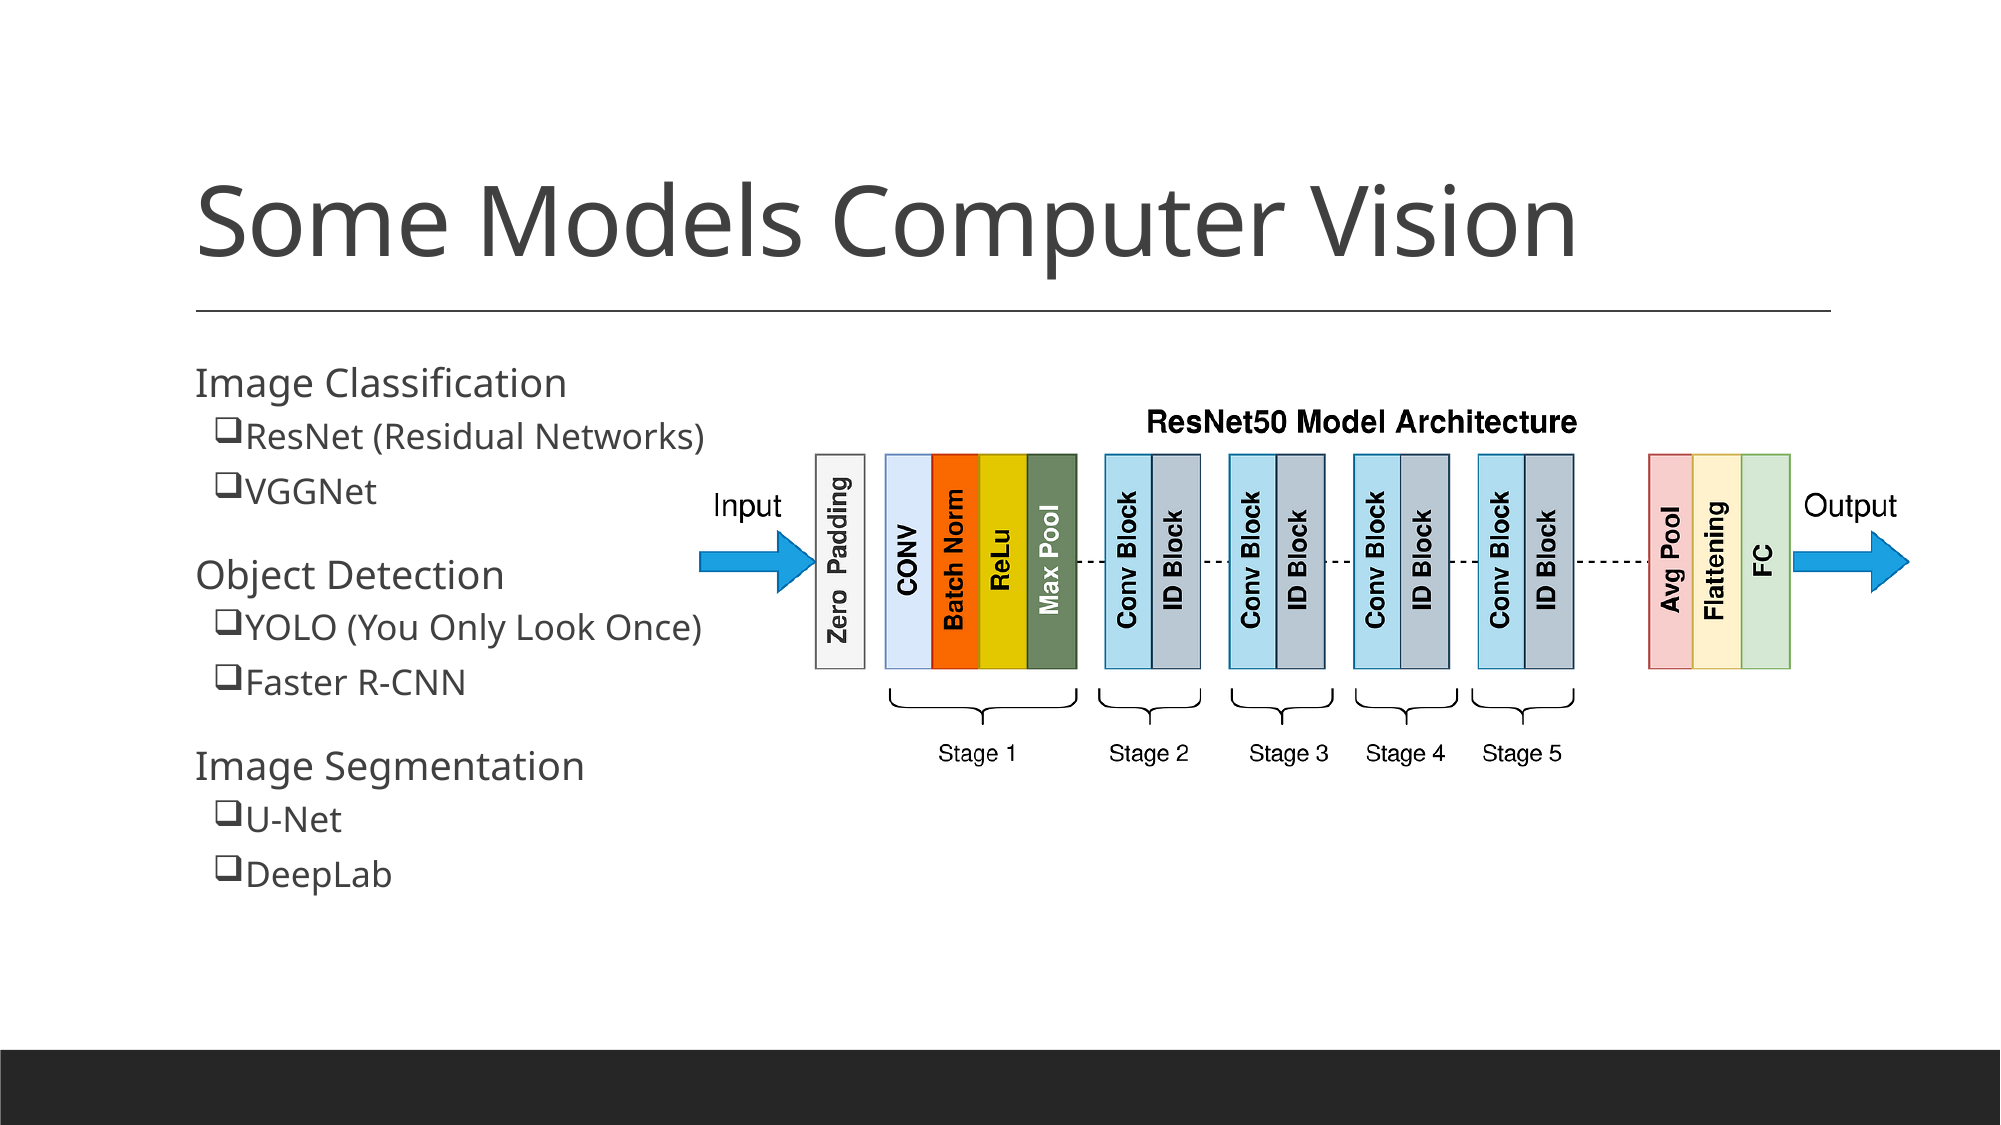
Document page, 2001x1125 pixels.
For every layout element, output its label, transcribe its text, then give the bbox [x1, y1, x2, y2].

title Some Models Computer Vision [180, 47, 1830, 285]
picture [697, 395, 1911, 787]
list Image Classification ResNet (Residual Networks) VGGNet Object Detection YOLO (You Only Look Once) Faster R-CNN Image Segmentation U-Net DeepLab [180, 345, 1830, 963]
